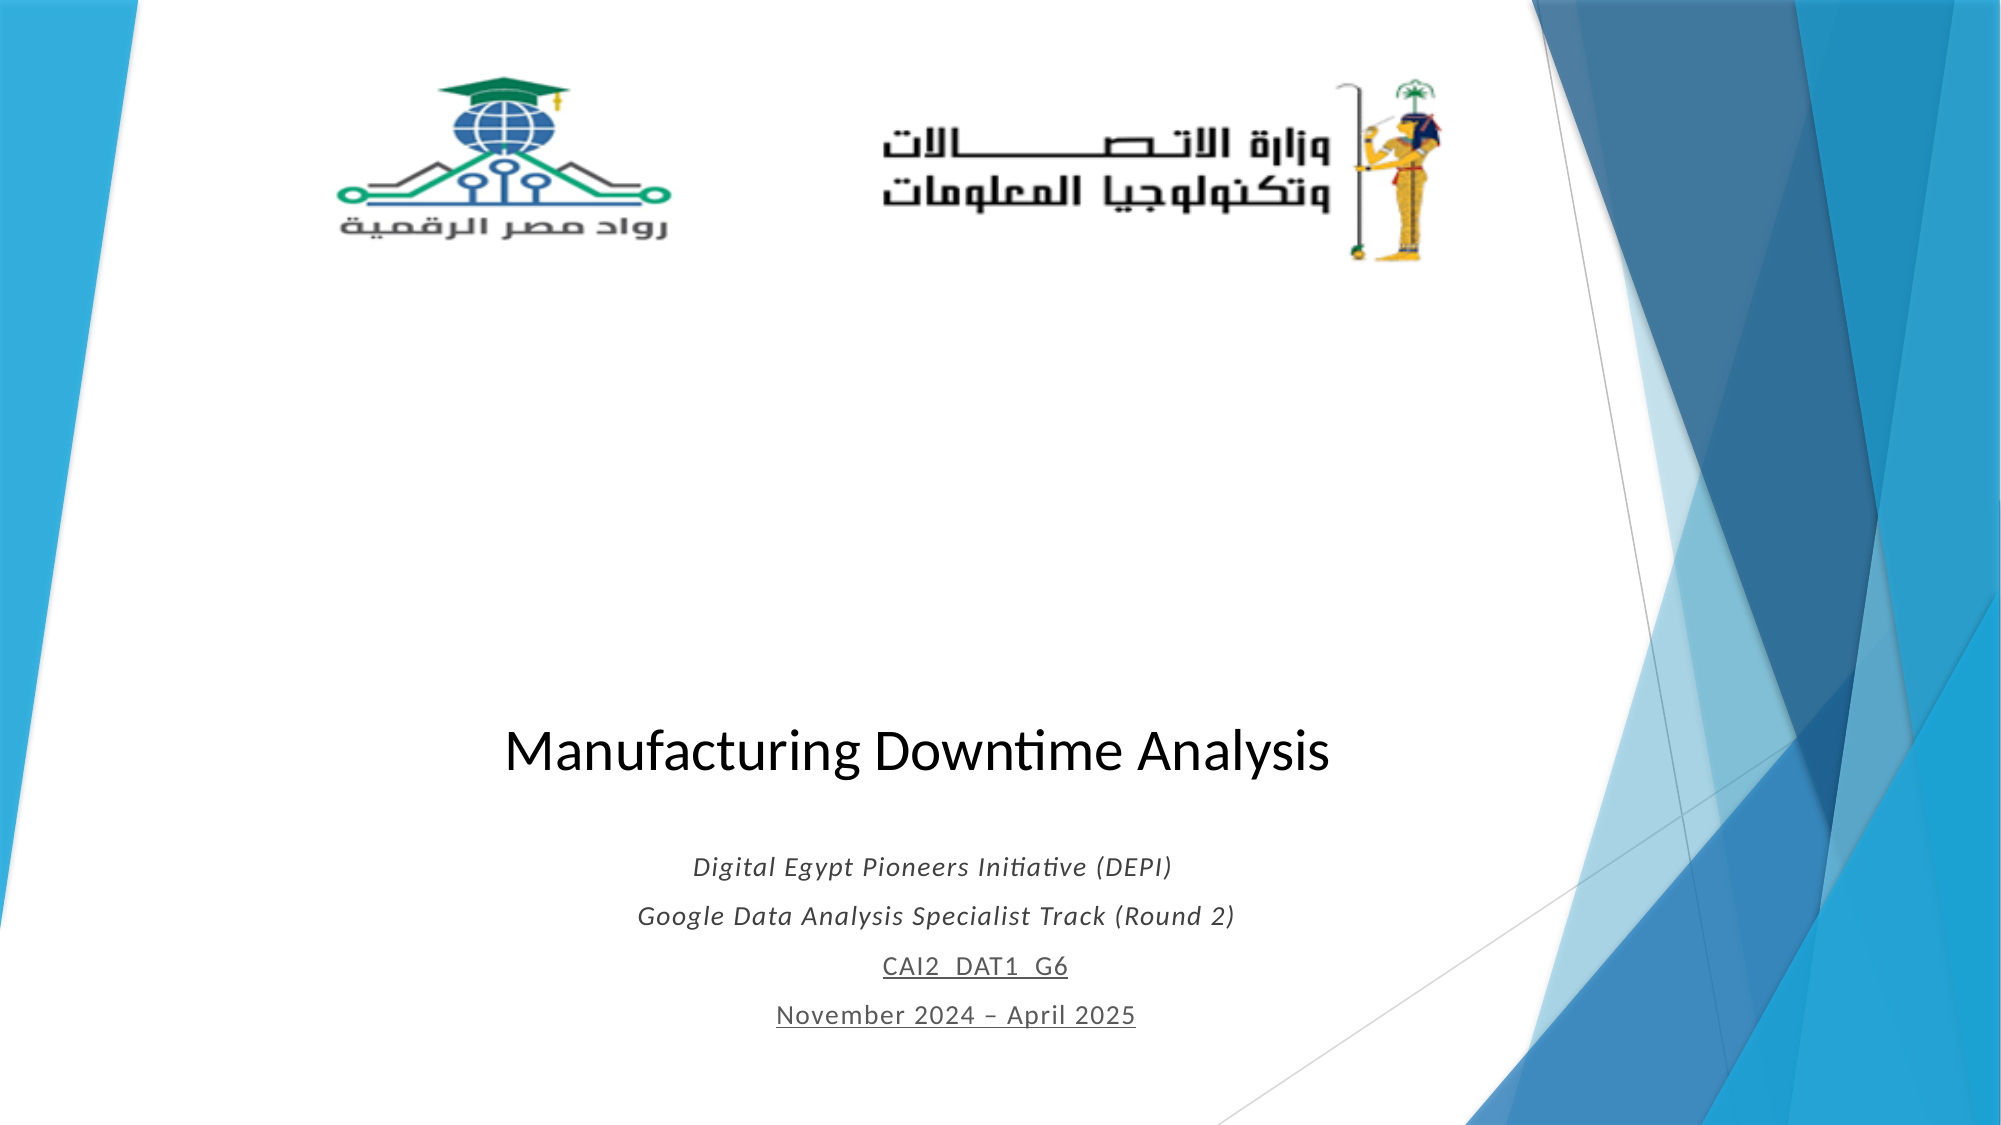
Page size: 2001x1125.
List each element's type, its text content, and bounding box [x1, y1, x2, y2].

picture [836, 50, 1481, 288]
title Manufacturing Downtime Analysis Digital Egypt Pioneers Initiative (DEPI) Google Data Analysis Specialist Track (Round 2) CAI2_DAT1_G6 November 2024 – April 2025 [56, 67, 1943, 1104]
picture [275, 50, 726, 288]
